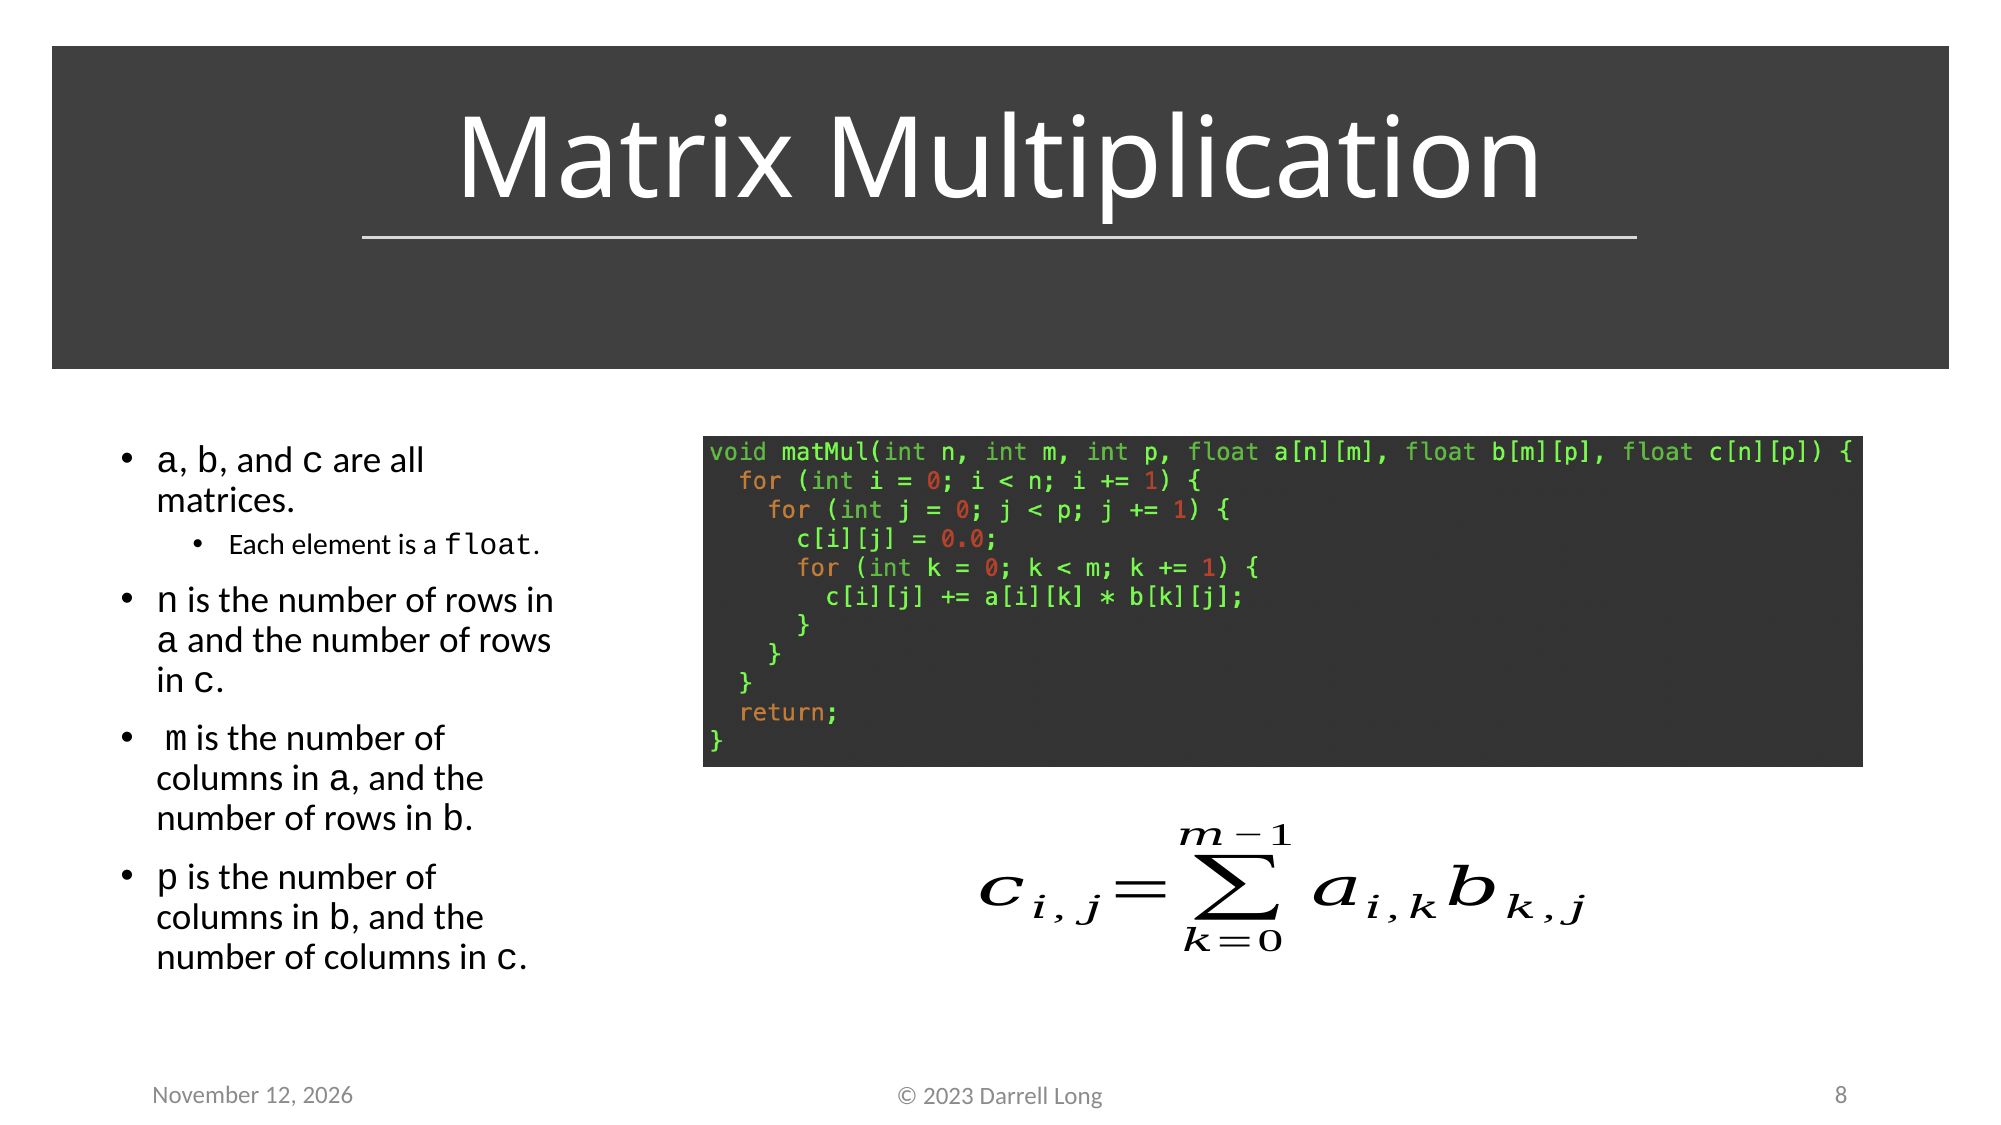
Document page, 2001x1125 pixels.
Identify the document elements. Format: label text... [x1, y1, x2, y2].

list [703, 436, 1863, 767]
text_box [61, 55, 1939, 360]
title Matrix Multiplication [86, 76, 1914, 230]
footer © 2023 Darrell Long [655, 1065, 1345, 1125]
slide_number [137, 1063, 588, 1124]
slide_number 8 [1412, 1063, 1863, 1124]
text_box a, b, and c are all matrices. Each element is a float. n is the number of rows in a and the number of rows in c. m is the number of columns in a, and the number of rows in b. p is the number of columns in b, and the number of columns in c. [105, 432, 588, 988]
